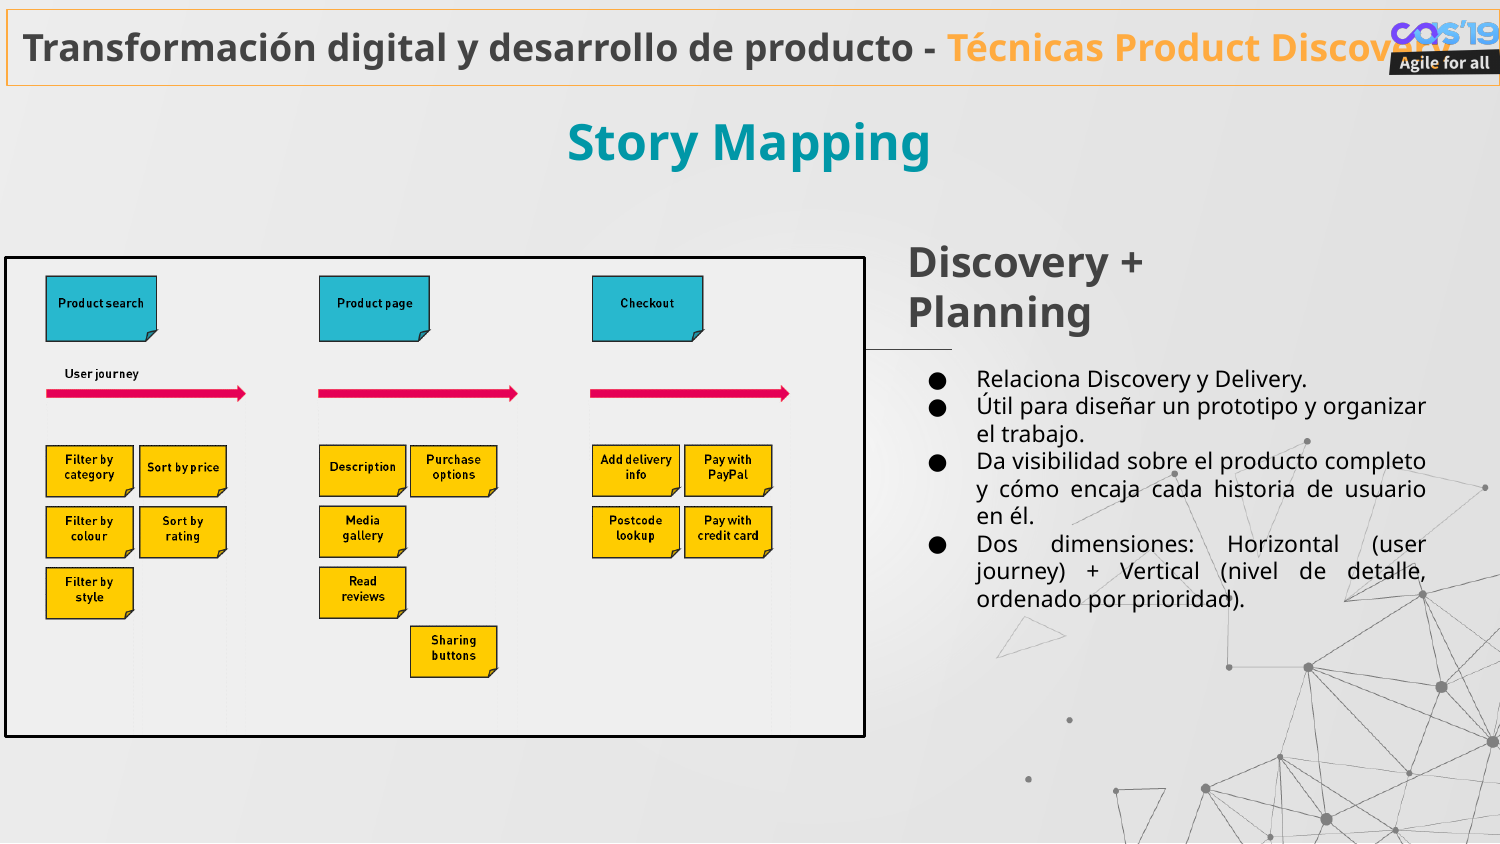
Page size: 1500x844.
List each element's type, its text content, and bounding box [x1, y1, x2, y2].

text_box Discovery + Planning [892, 245, 1333, 351]
title Transformación digital y desarrollo de producto - Técnicas Product Discovery [7, 9, 1500, 86]
picture [0, 0, 1500, 844]
picture [1389, 19, 1500, 75]
title Story Mapping [322, 107, 1178, 173]
text_box Relaciona Discovery y Delivery. Útil para diseñar un prototipo y organizar el trabajo. Da visibilidad sobre el producto completo y cómo encaja cada historia de usuario en él. Dos dimensiones: Horizontal (user journey) + Vertical (nivel de detalle, ordenado por prioridad). [886, 349, 1443, 585]
